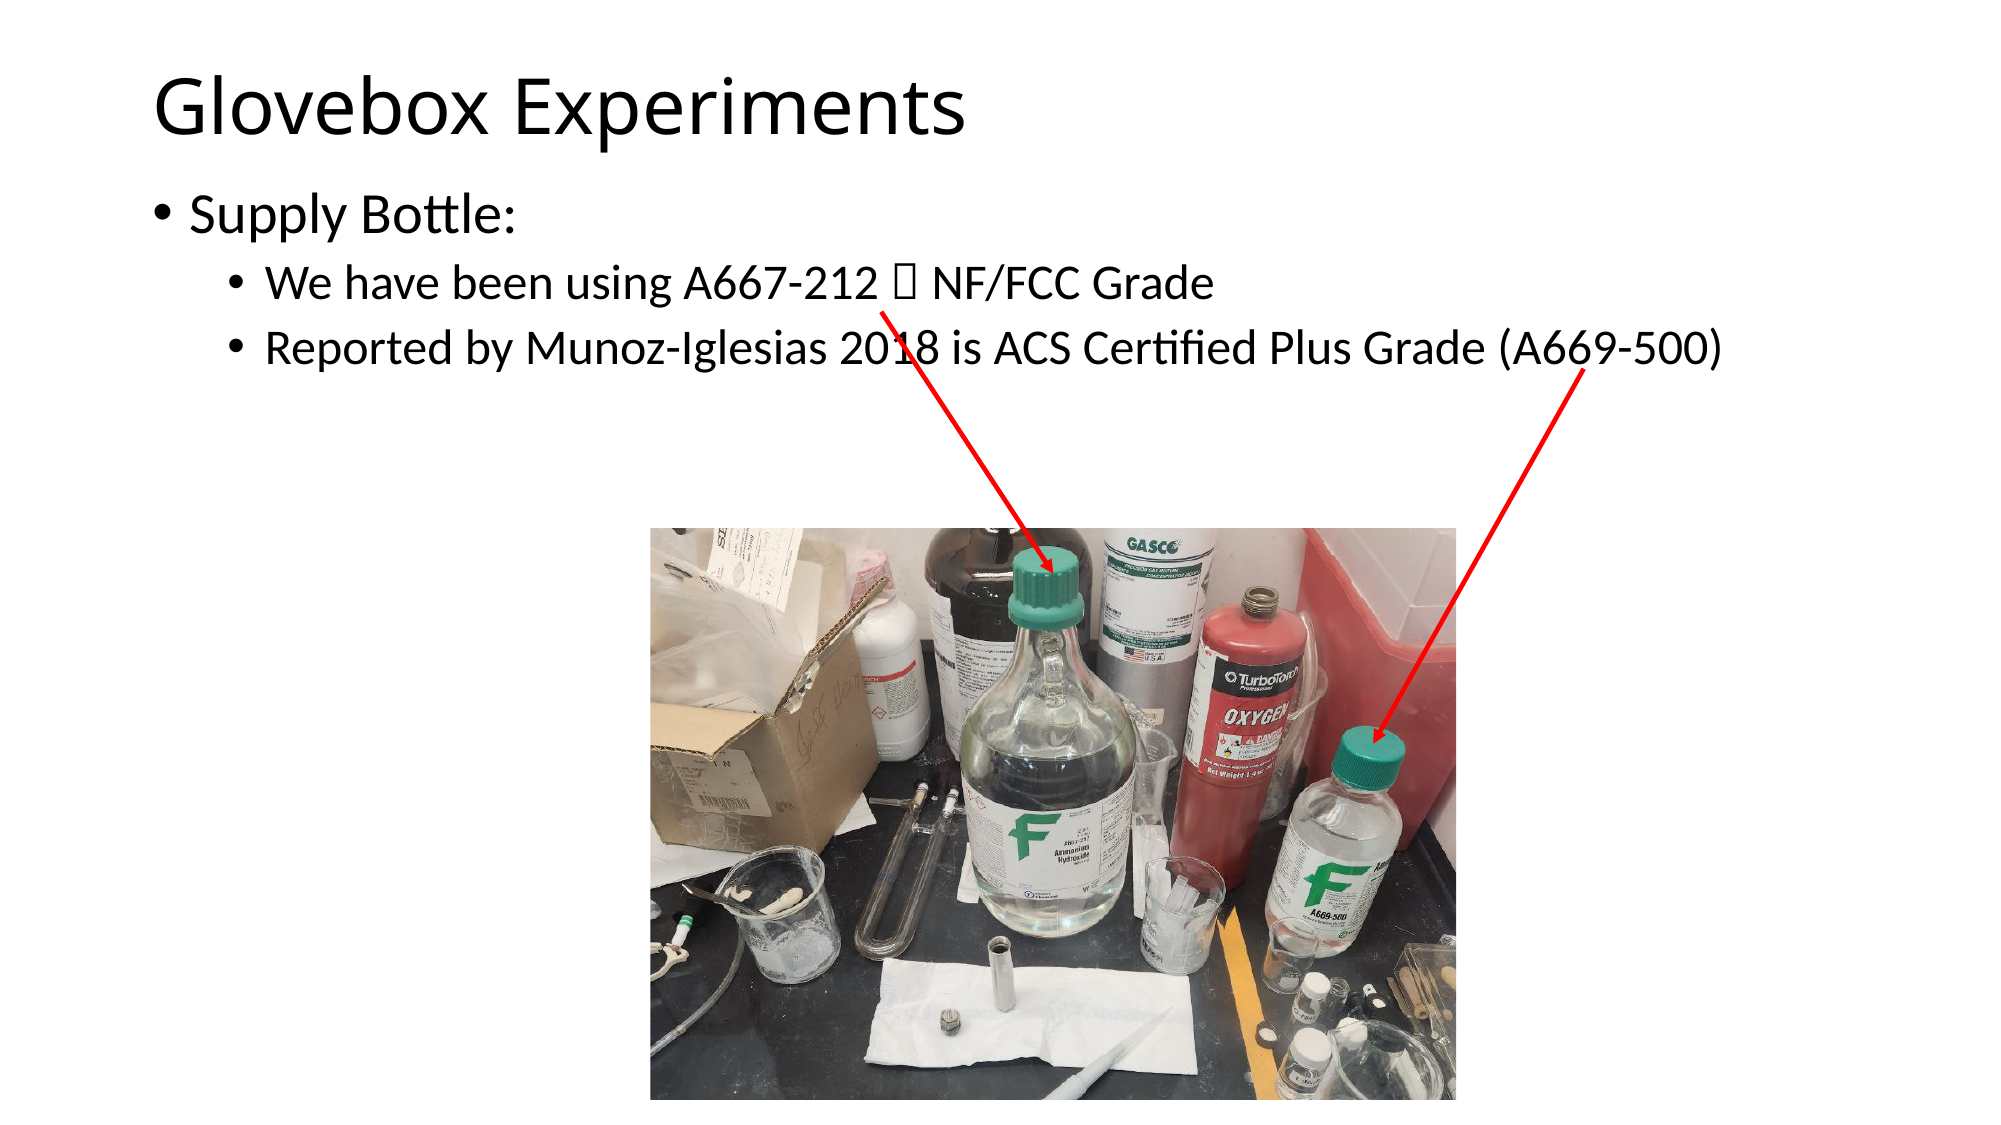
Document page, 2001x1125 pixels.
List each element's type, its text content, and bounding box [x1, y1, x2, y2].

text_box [881, 311, 1054, 574]
text_box Glovebox Experiments [137, 59, 1863, 159]
picture [650, 528, 1457, 1100]
list Supply Bottle: We have been using A667-212  NF/FCC Grade Reported by Munoz-Iglesias 2018 is ACS Certified Plus Grade (A669-500) [137, 176, 1924, 1125]
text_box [1373, 368, 1584, 744]
